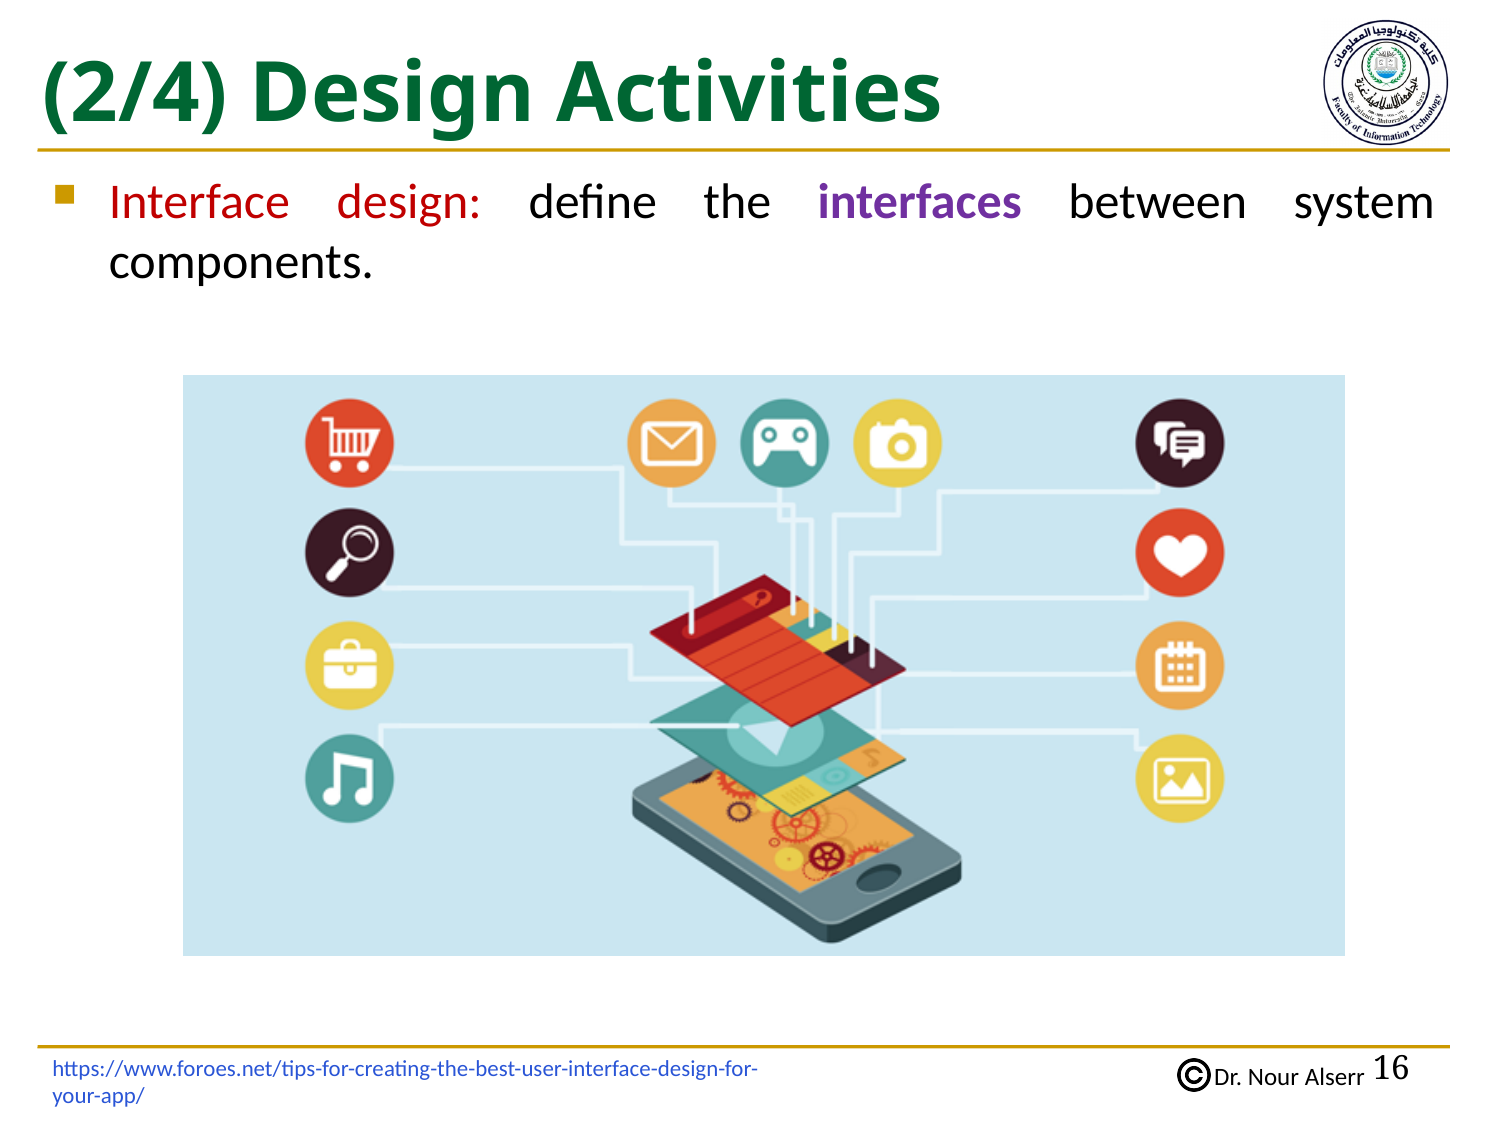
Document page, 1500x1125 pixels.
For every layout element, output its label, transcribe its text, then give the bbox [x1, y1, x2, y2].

text_box https://www.foroes.net/tips-for-creating-the-best-user-interface-design-for-your-app/ [37, 1046, 788, 1116]
picture [182, 374, 1345, 956]
title (2/4) Design Activities [26, 30, 1461, 207]
picture [1321, 18, 1450, 30]
slide_number 16 [1074, 1023, 1426, 1100]
list Interface design: define the interfaces between system components. [37, 160, 1451, 962]
